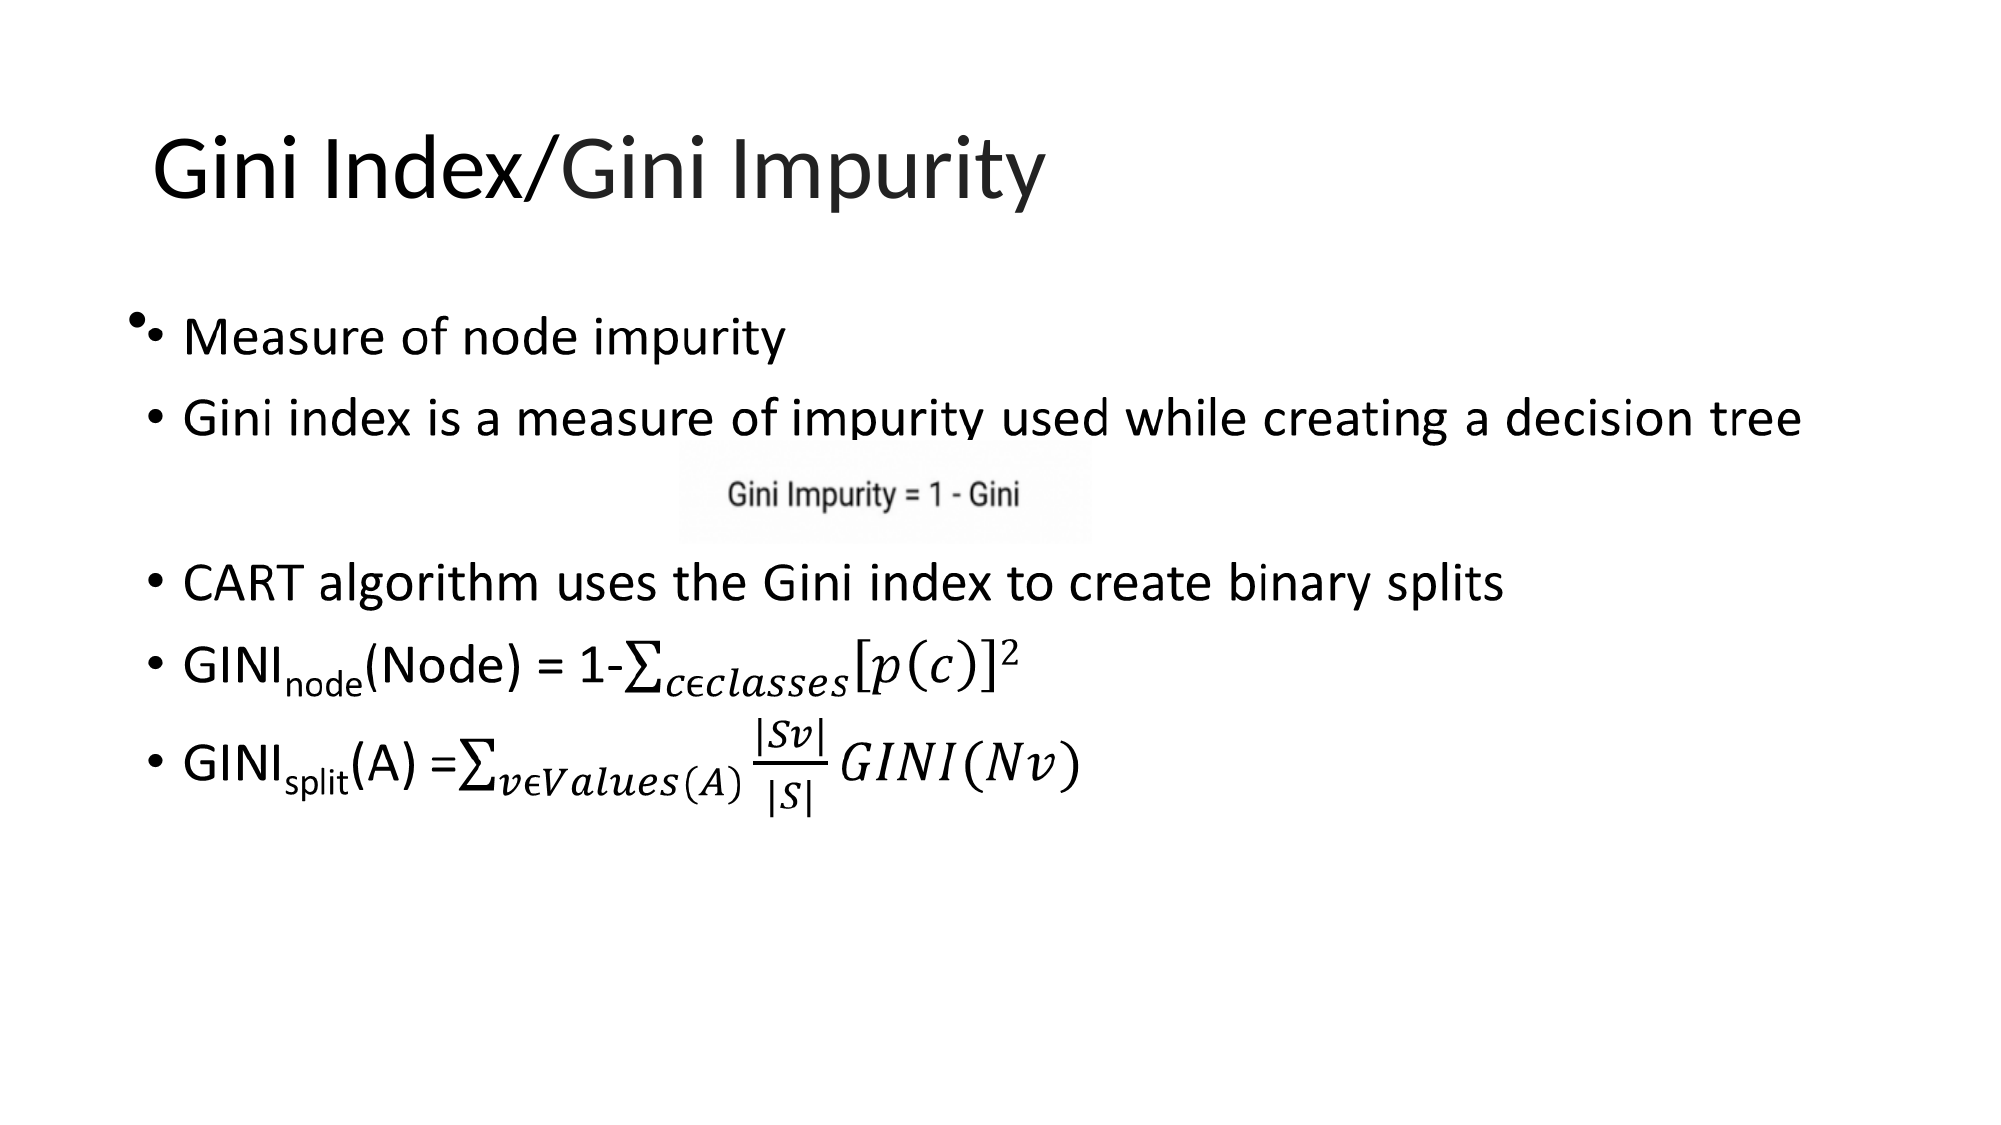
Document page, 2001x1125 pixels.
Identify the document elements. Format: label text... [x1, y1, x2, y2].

picture [679, 440, 1092, 544]
list [112, 283, 1838, 998]
title Gini Index/Gini Impurity [137, 59, 1863, 278]
